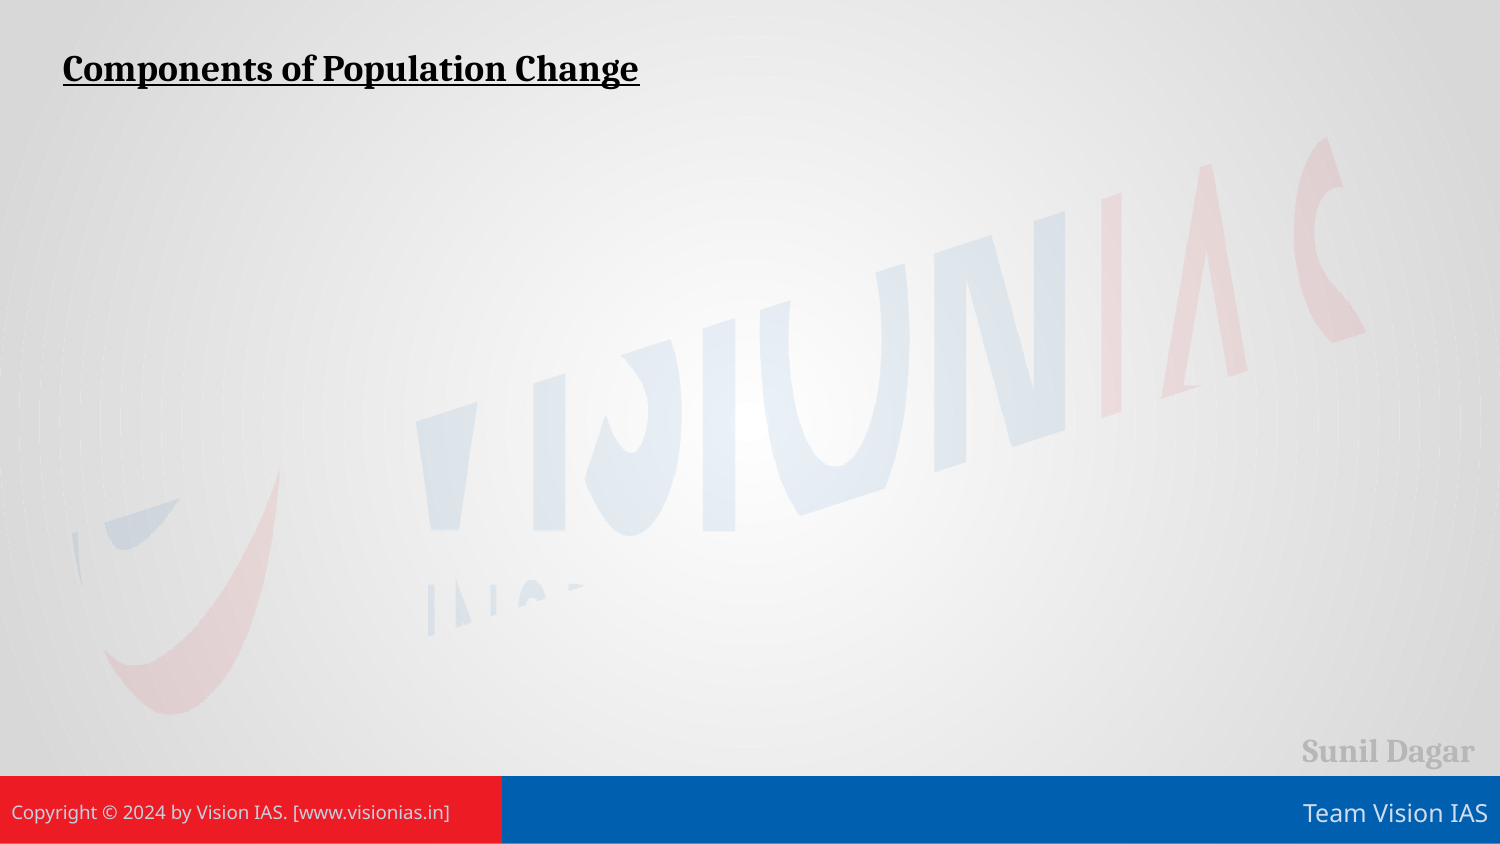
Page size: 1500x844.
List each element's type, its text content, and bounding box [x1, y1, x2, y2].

text_box Sunil Dagar [1287, 714, 1500, 785]
text_box Components of Population Change [47, 36, 1436, 137]
